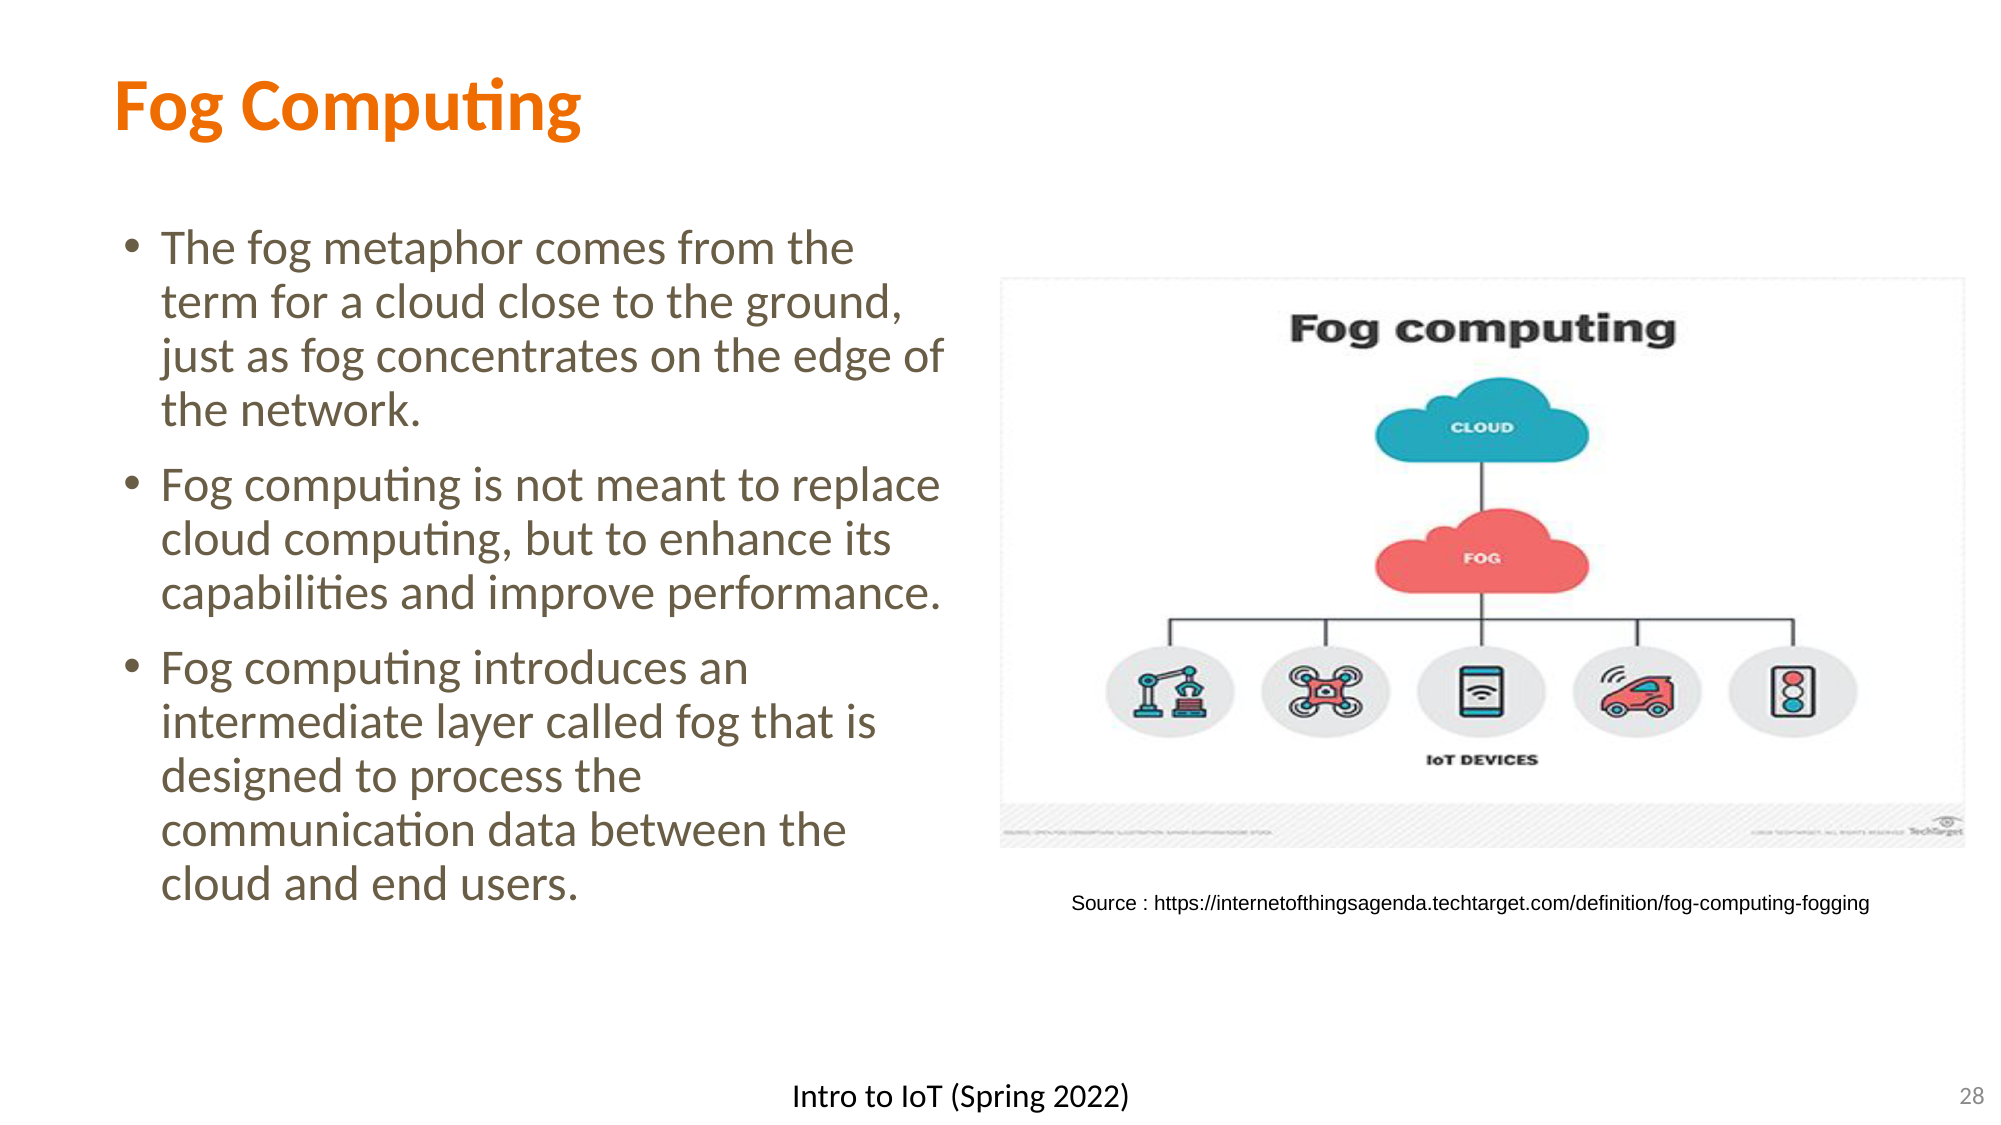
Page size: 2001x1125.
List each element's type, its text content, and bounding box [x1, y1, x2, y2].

text_box Source : https://internetofthingsagenda.techtarget.com/definition/fog-computing-fogging [1056, 882, 2000, 923]
title Fog Computing [99, 31, 1666, 171]
slide_number 28 [1899, 1065, 2000, 1125]
picture [999, 276, 1966, 848]
text_box Intro to IoT (Spring 2022) [648, 1066, 1275, 1122]
text_box The fog metaphor comes from the term for a cloud close to the ground, just as fog concentrates on the edge of the network. Fog computing is not meant to replace cloud computing, but to enhance its capabilities and improve performance. Fog computing introduces an intermediate layer called fog that is designed to process the communication data between the cloud and end users. [108, 214, 972, 994]
